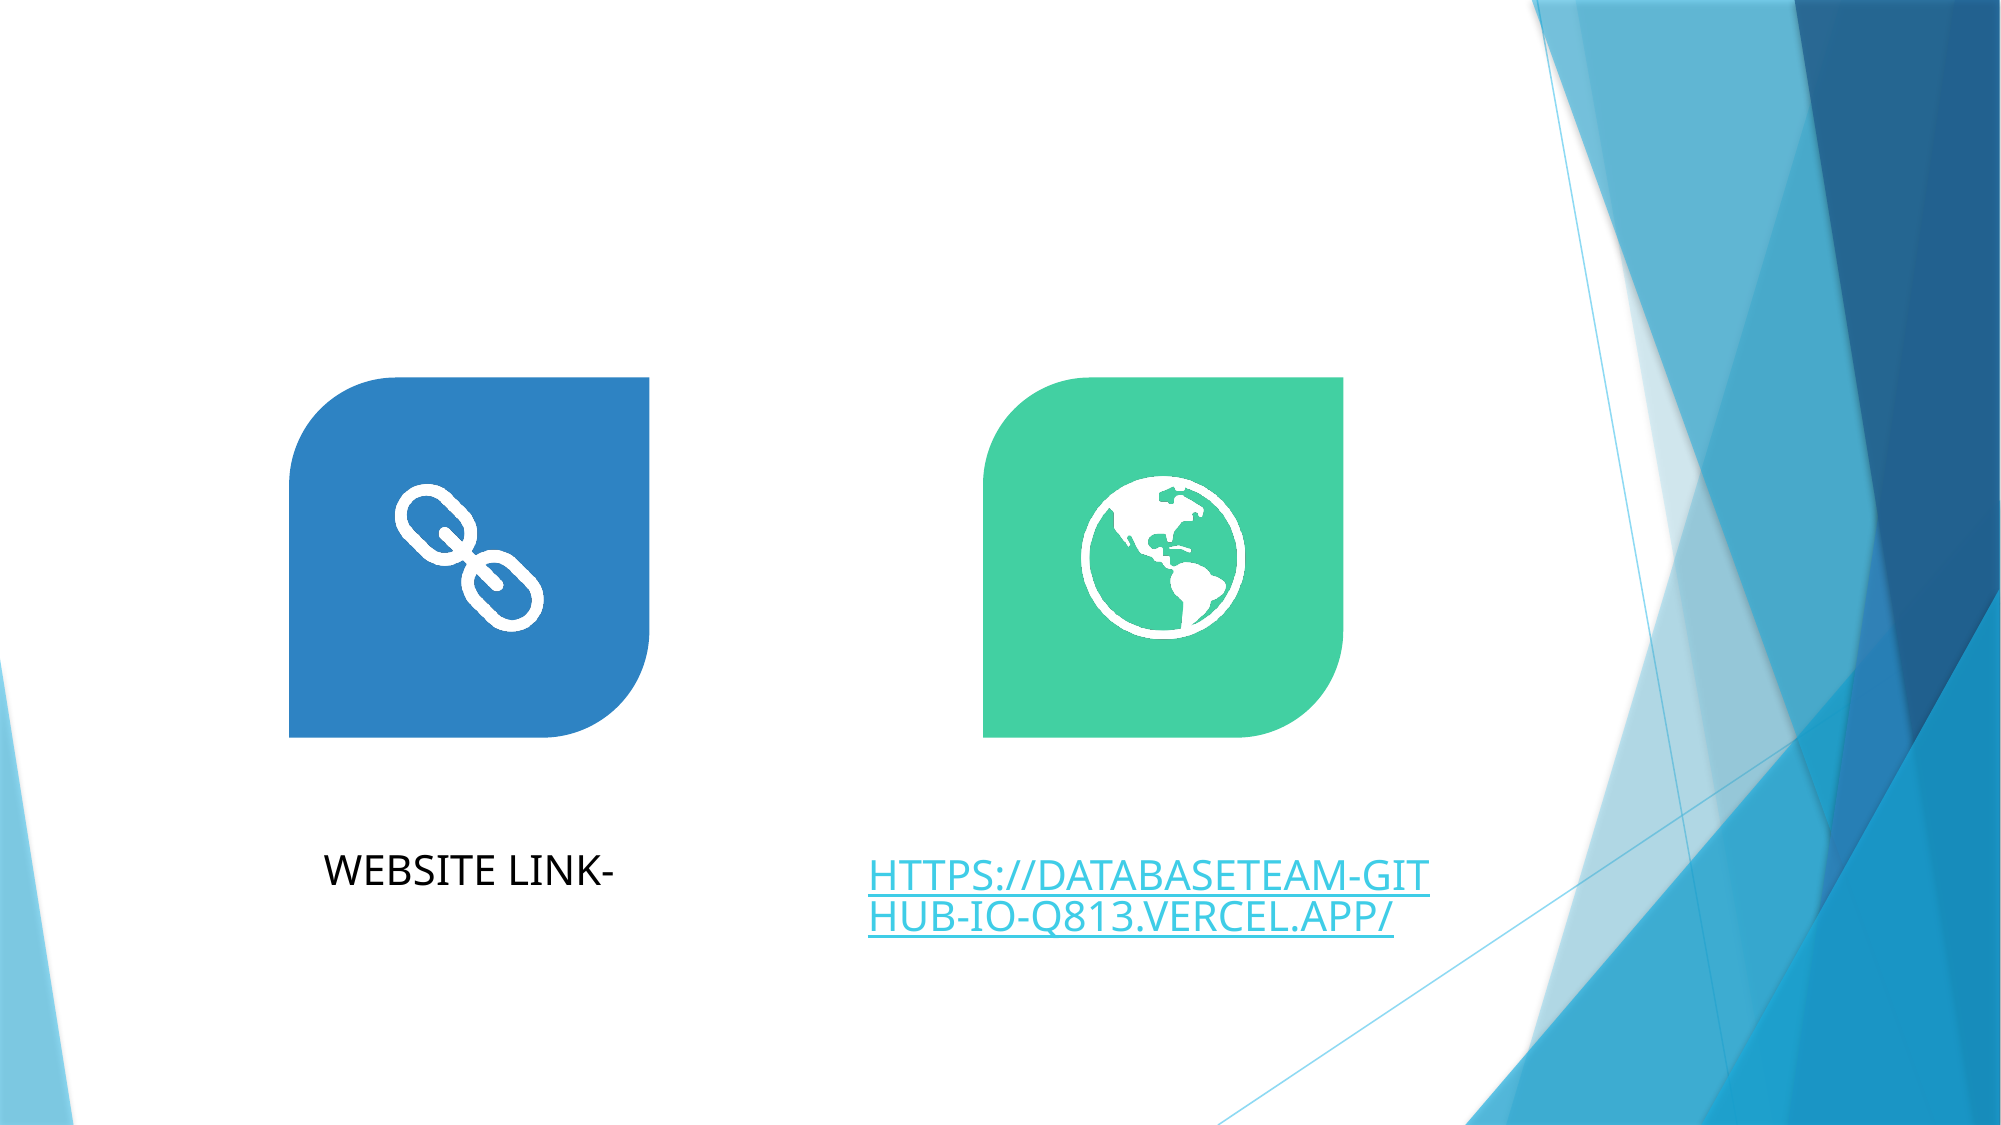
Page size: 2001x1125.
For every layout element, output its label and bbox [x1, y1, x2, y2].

text_box [110, 353, 1522, 992]
